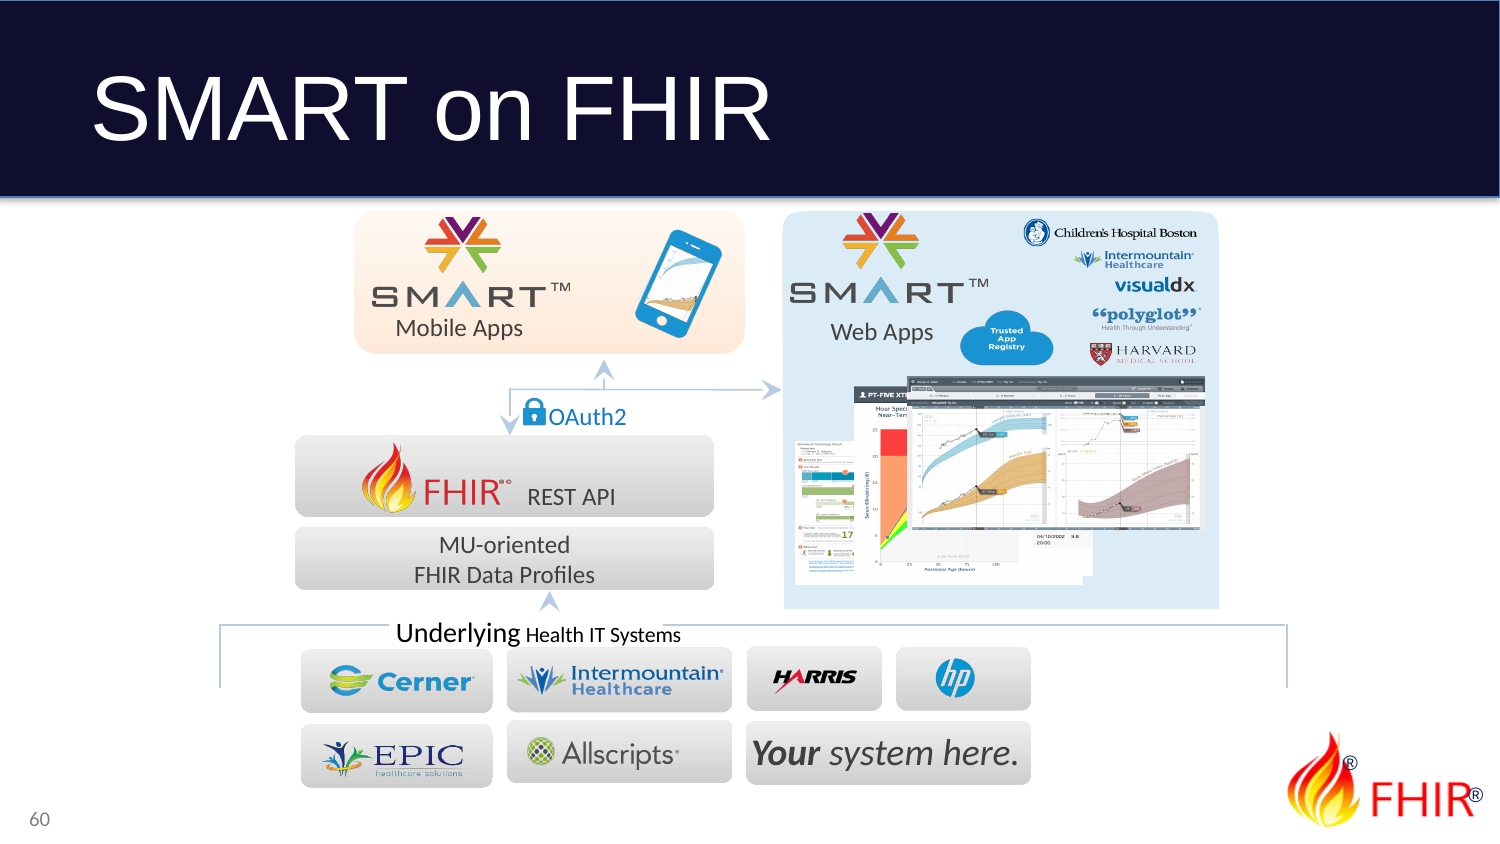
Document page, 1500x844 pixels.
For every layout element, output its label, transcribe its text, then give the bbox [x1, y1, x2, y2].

picture [956, 306, 1058, 373]
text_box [518, 394, 676, 428]
text_box [516, 435, 715, 518]
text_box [506, 647, 733, 713]
text_box Your system here. [739, 722, 1037, 754]
text_box [745, 754, 1032, 785]
text_box Underlying Health IT Systems [384, 608, 715, 638]
text_box [353, 211, 738, 355]
picture [1112, 275, 1198, 294]
picture [795, 306, 1214, 585]
text_box MU-oriented FHIR Data Profiles [295, 527, 715, 591]
text_box [506, 721, 733, 784]
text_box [746, 645, 891, 712]
title SMART on FHIR [75, 33, 1425, 175]
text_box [372, 216, 579, 338]
text_box [300, 724, 493, 788]
text_box REST API [521, 474, 654, 507]
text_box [614, 220, 743, 347]
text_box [300, 649, 494, 714]
picture [321, 735, 494, 777]
picture [527, 736, 679, 770]
picture [352, 438, 517, 516]
text_box [782, 211, 1219, 610]
picture [1279, 726, 1481, 833]
text_box [295, 435, 504, 518]
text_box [790, 213, 989, 342]
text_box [896, 646, 1032, 711]
picture [1018, 212, 1204, 273]
